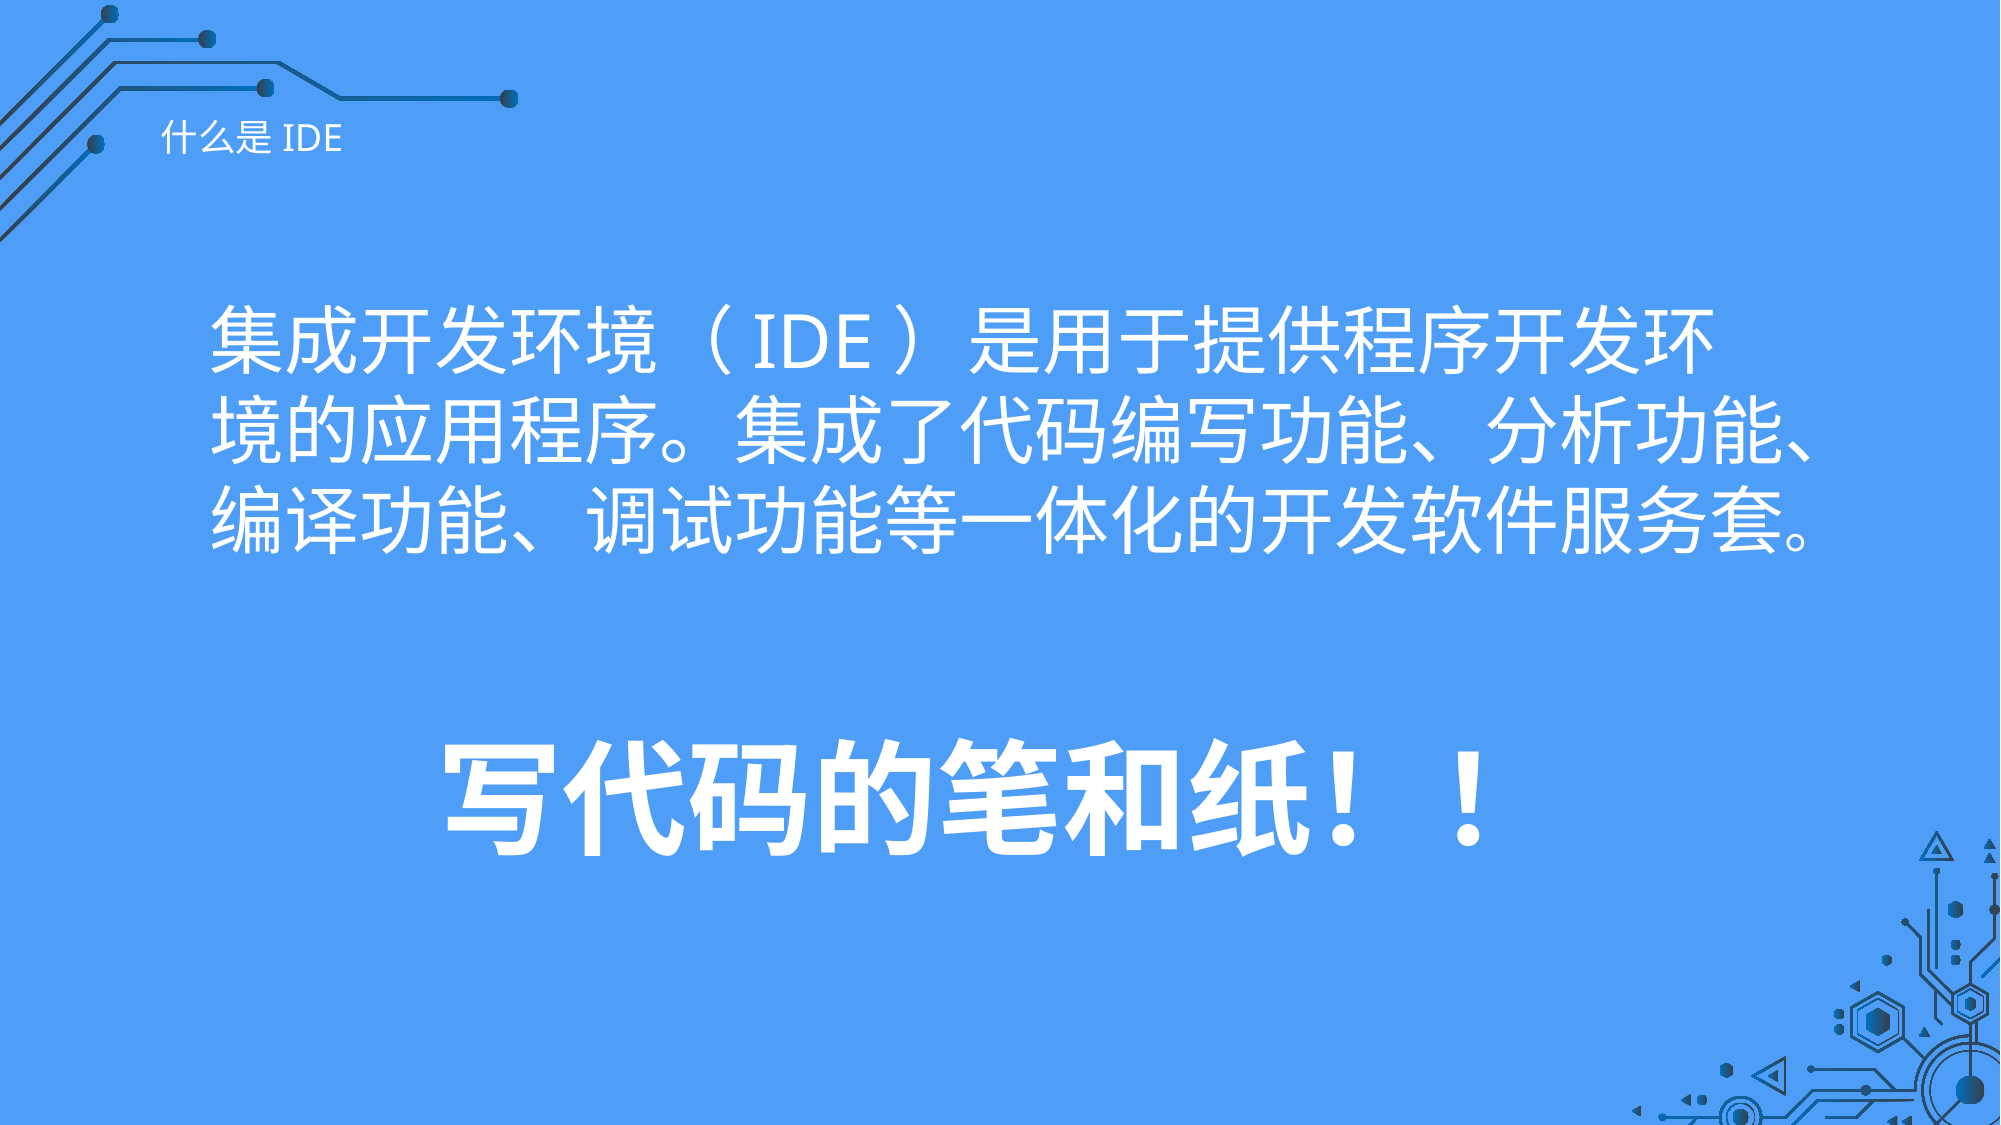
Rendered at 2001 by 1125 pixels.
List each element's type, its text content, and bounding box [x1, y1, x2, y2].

text_box 写代码的笔和纸！！ [0, 712, 2000, 878]
text_box 集成开发环境（IDE）是用于提供程序开发环境的应用程序。集成了代码编写功能、分析功能、编译功能、调试功能等一体化的开发软件服务套。 [194, 286, 1805, 594]
text_box 什么是IDE [146, 106, 458, 167]
